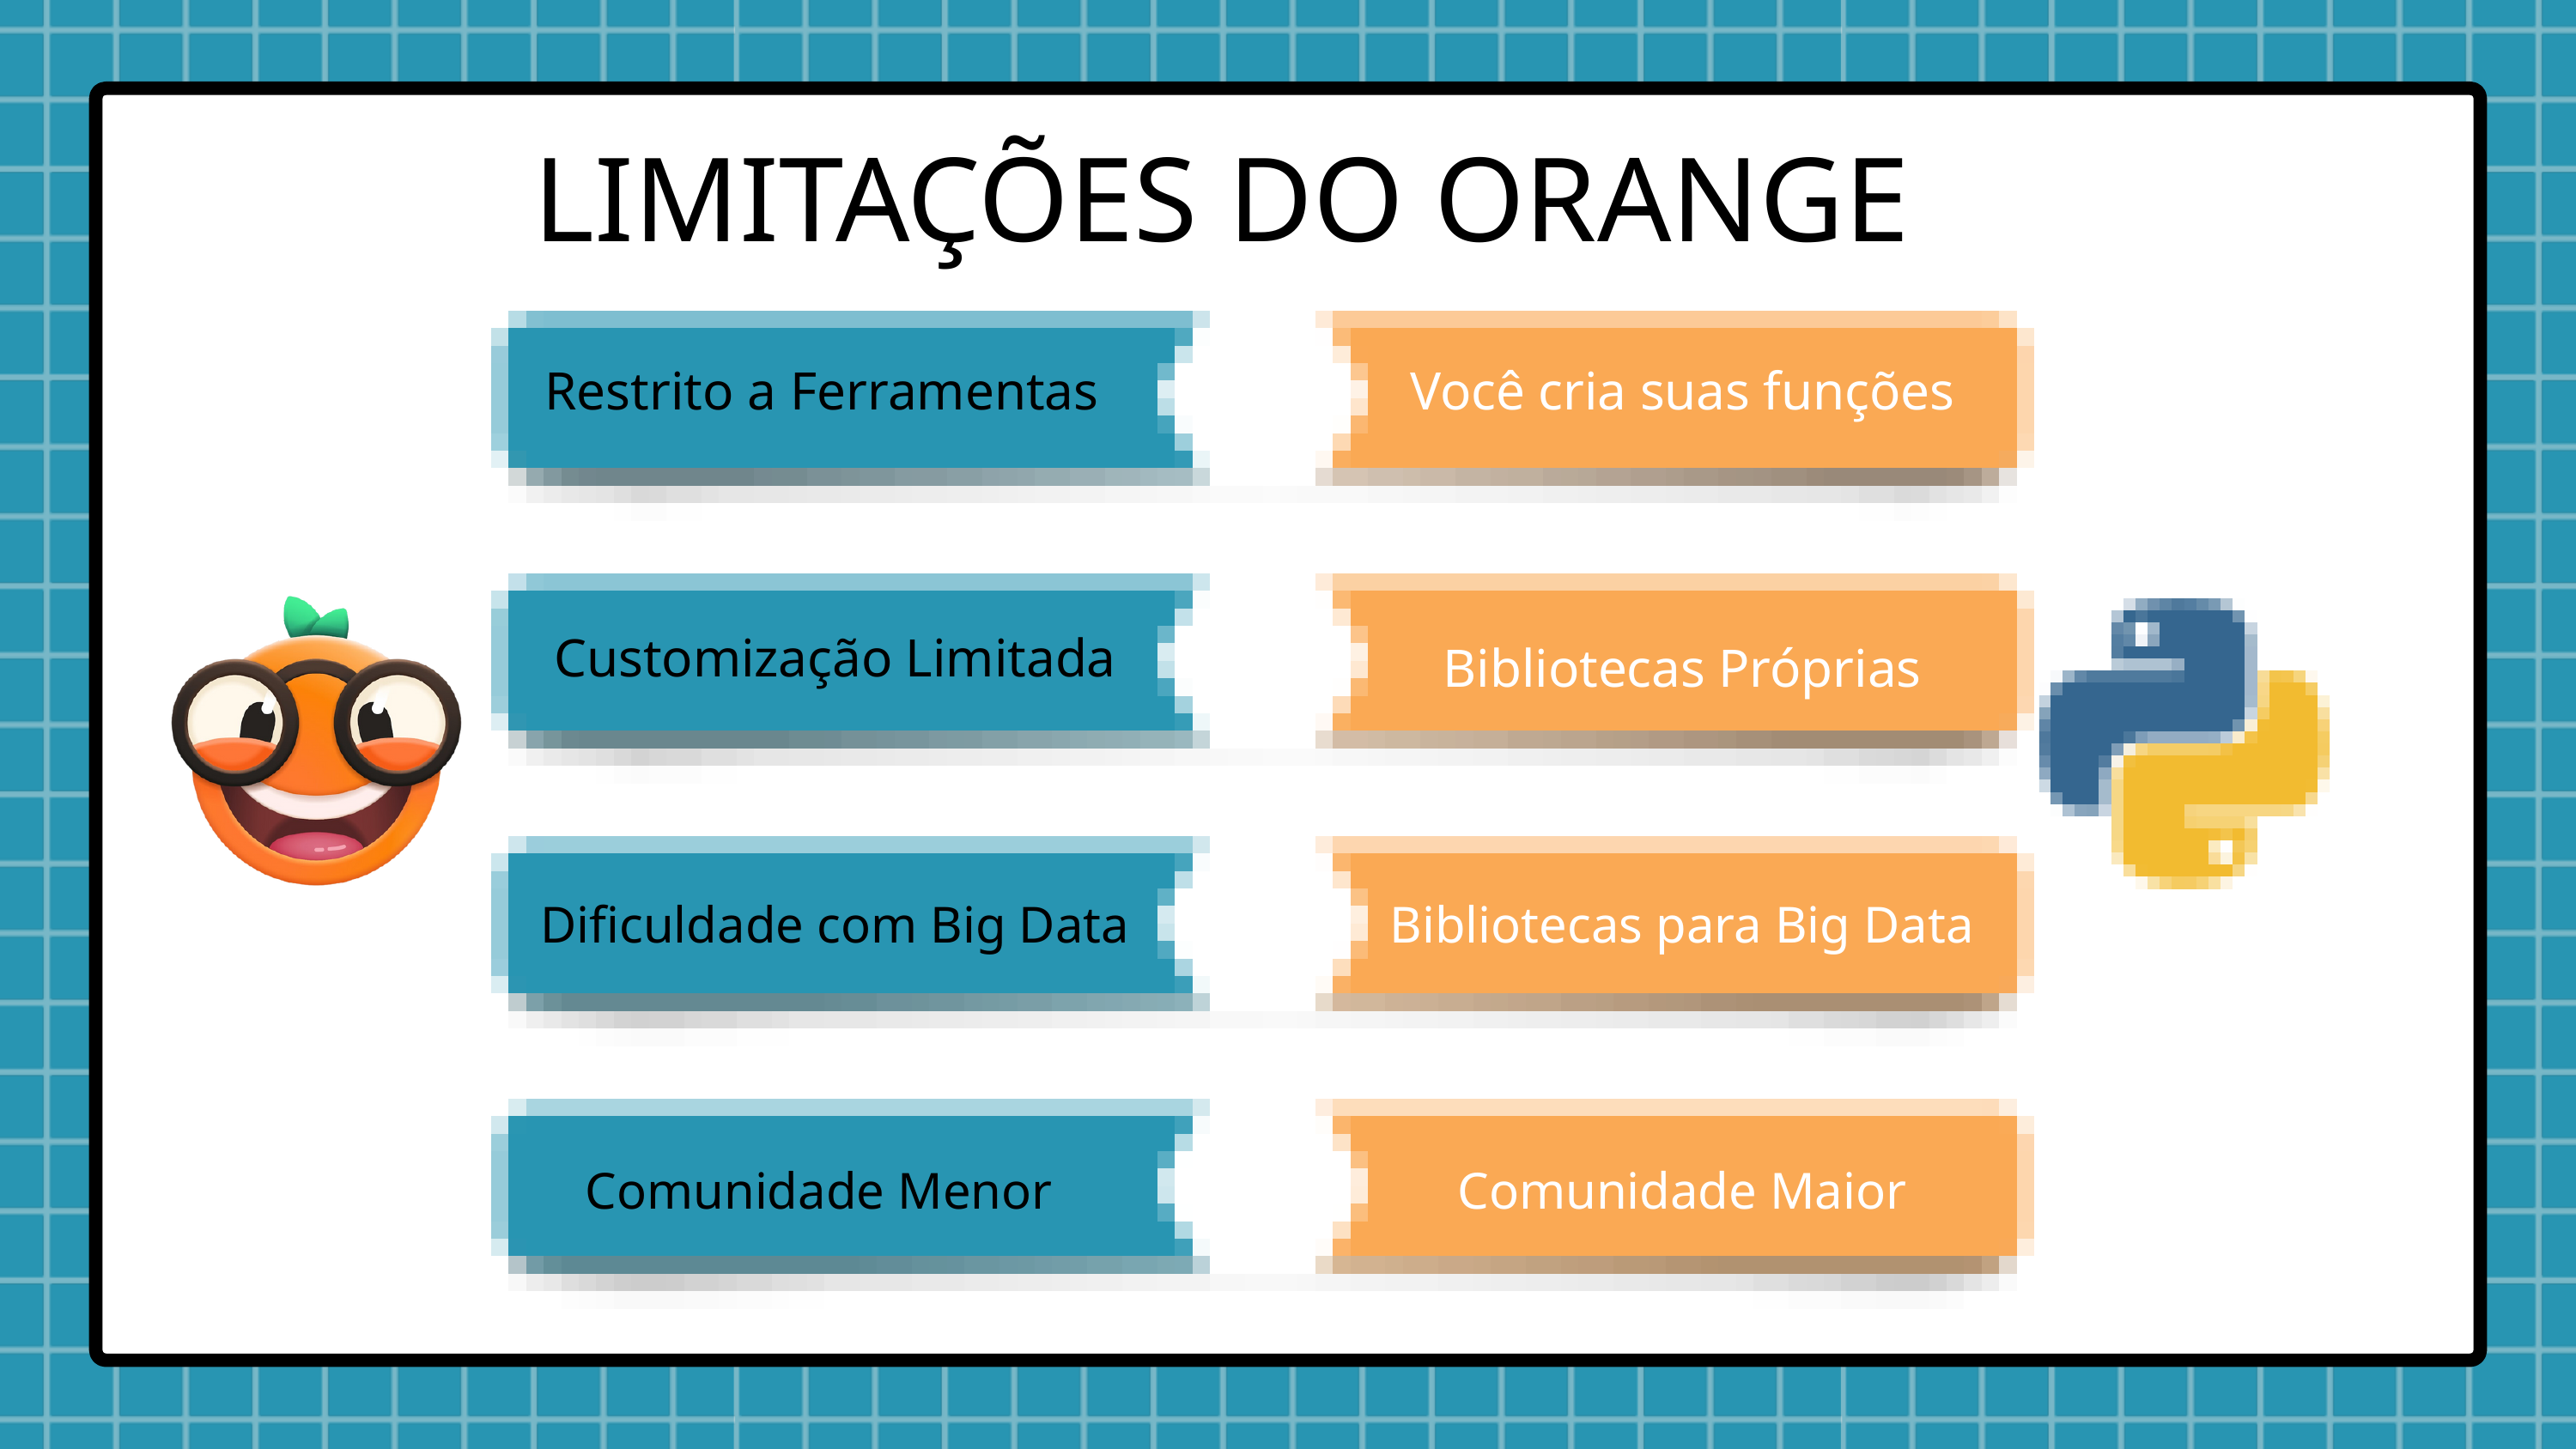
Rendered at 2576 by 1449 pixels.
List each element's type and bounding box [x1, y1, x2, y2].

text_box [736, 1367, 1840, 1449]
text_box [0, 0, 736, 1449]
text_box [95, 88, 2481, 1361]
text_box [736, 0, 1840, 81]
text_box [1840, 0, 2576, 1449]
